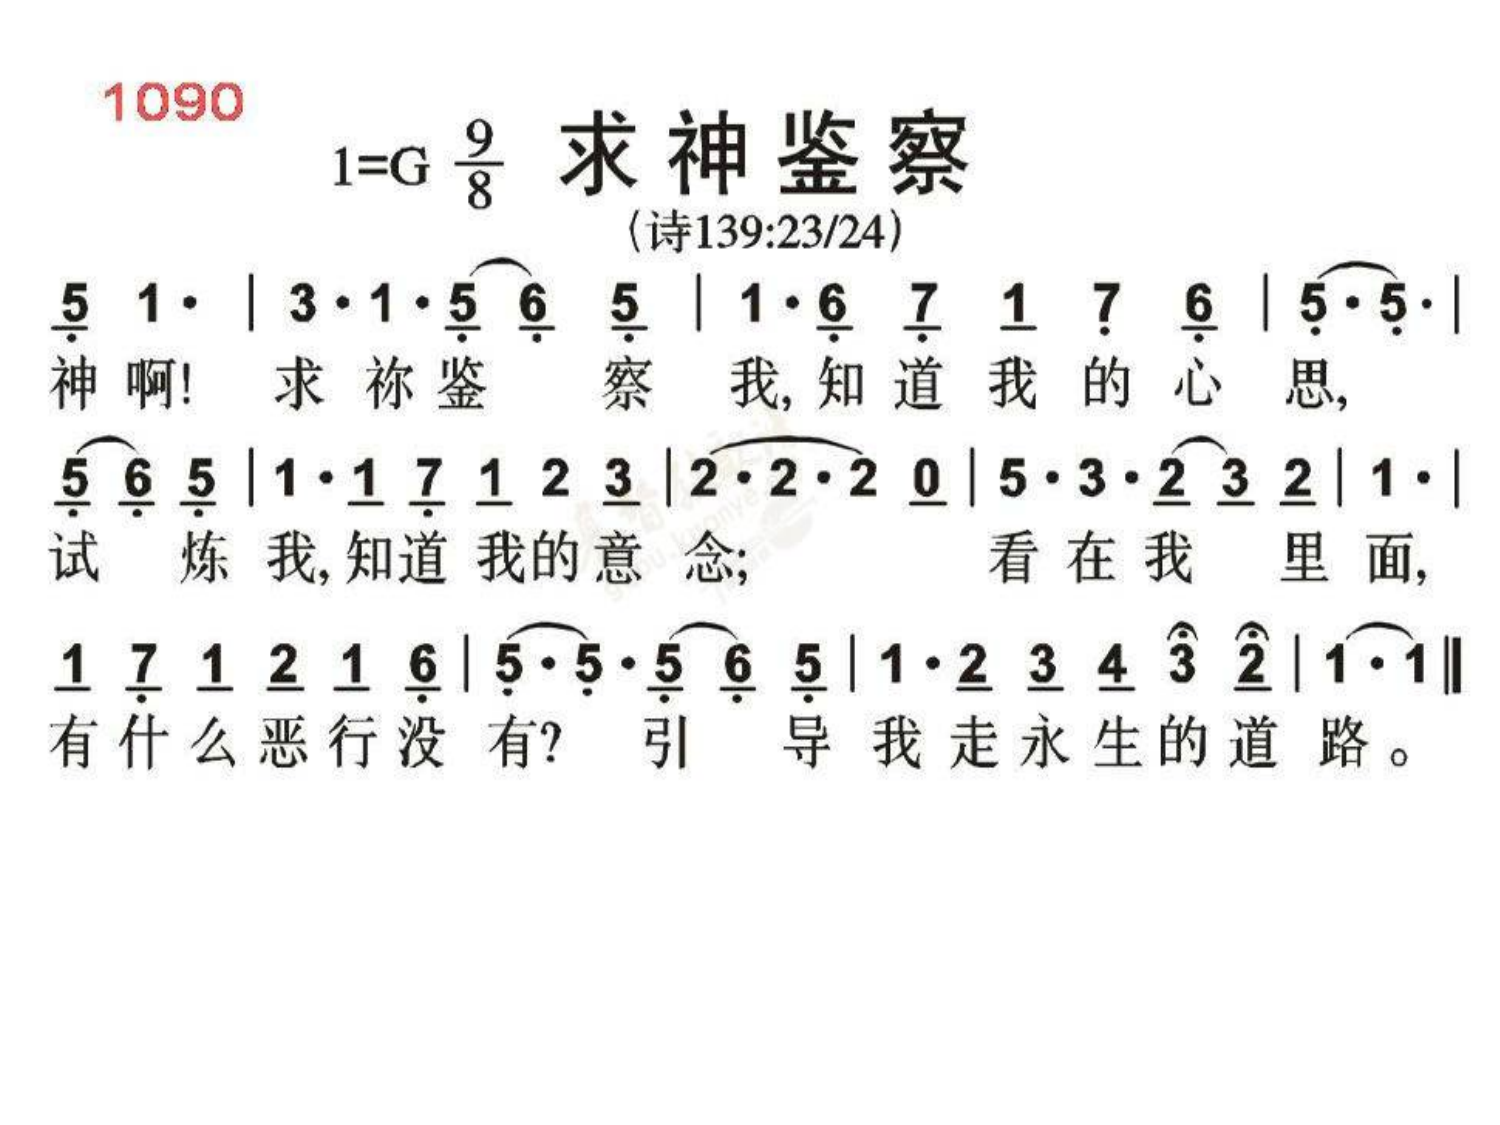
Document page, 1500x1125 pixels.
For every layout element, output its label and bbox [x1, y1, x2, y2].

picture [10, 25, 1495, 899]
